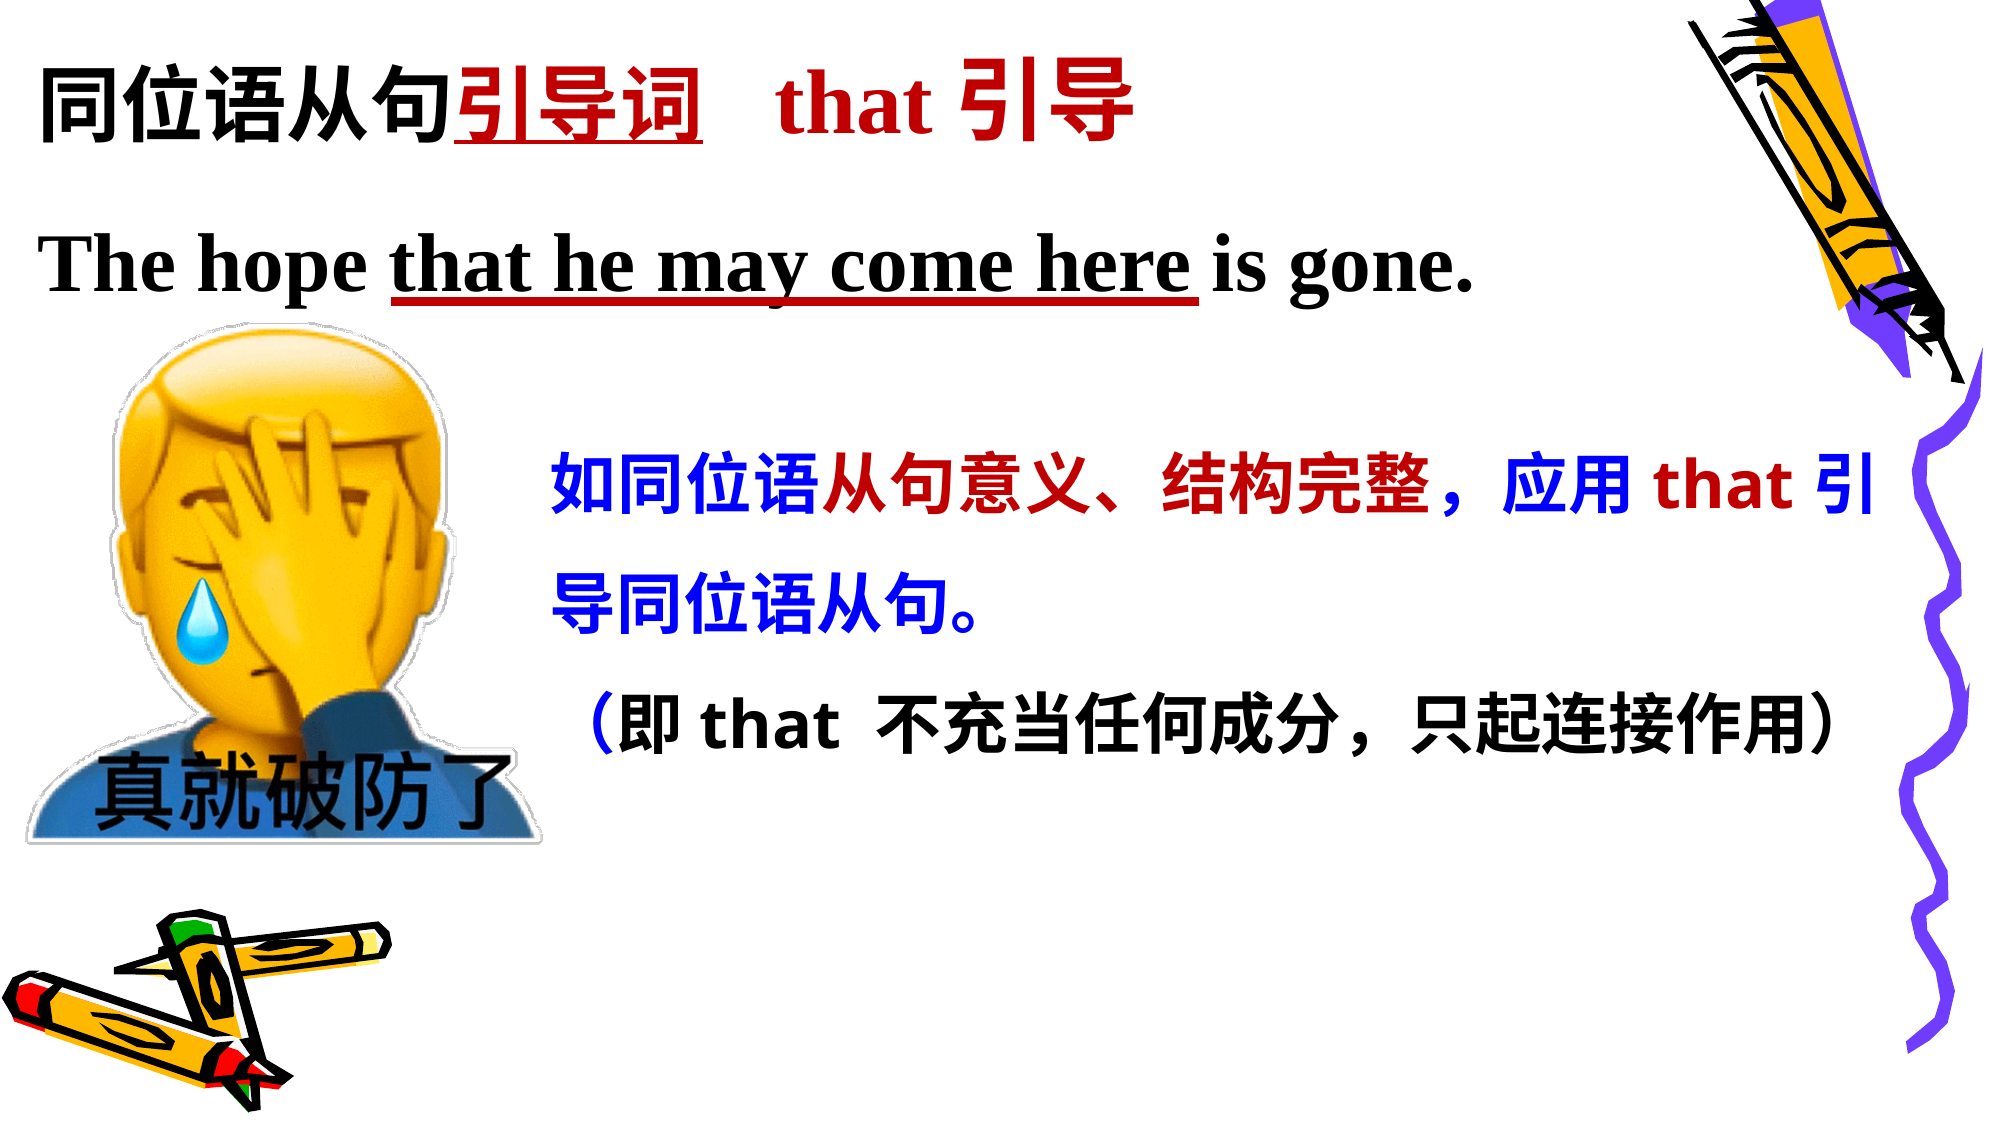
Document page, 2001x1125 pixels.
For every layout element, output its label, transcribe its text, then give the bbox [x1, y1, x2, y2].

text_box 同位语从句引导词 [22, 14, 761, 171]
text_box The hope that he may come here is gone. [22, 171, 1875, 316]
picture [22, 317, 554, 850]
text_box 如同位语从句意义、结构完整，应用that引导同位语从句。 （即that 不充当任何成分，只起连接作用） [559, 394, 1894, 769]
text_box that引导 [760, 34, 1308, 160]
